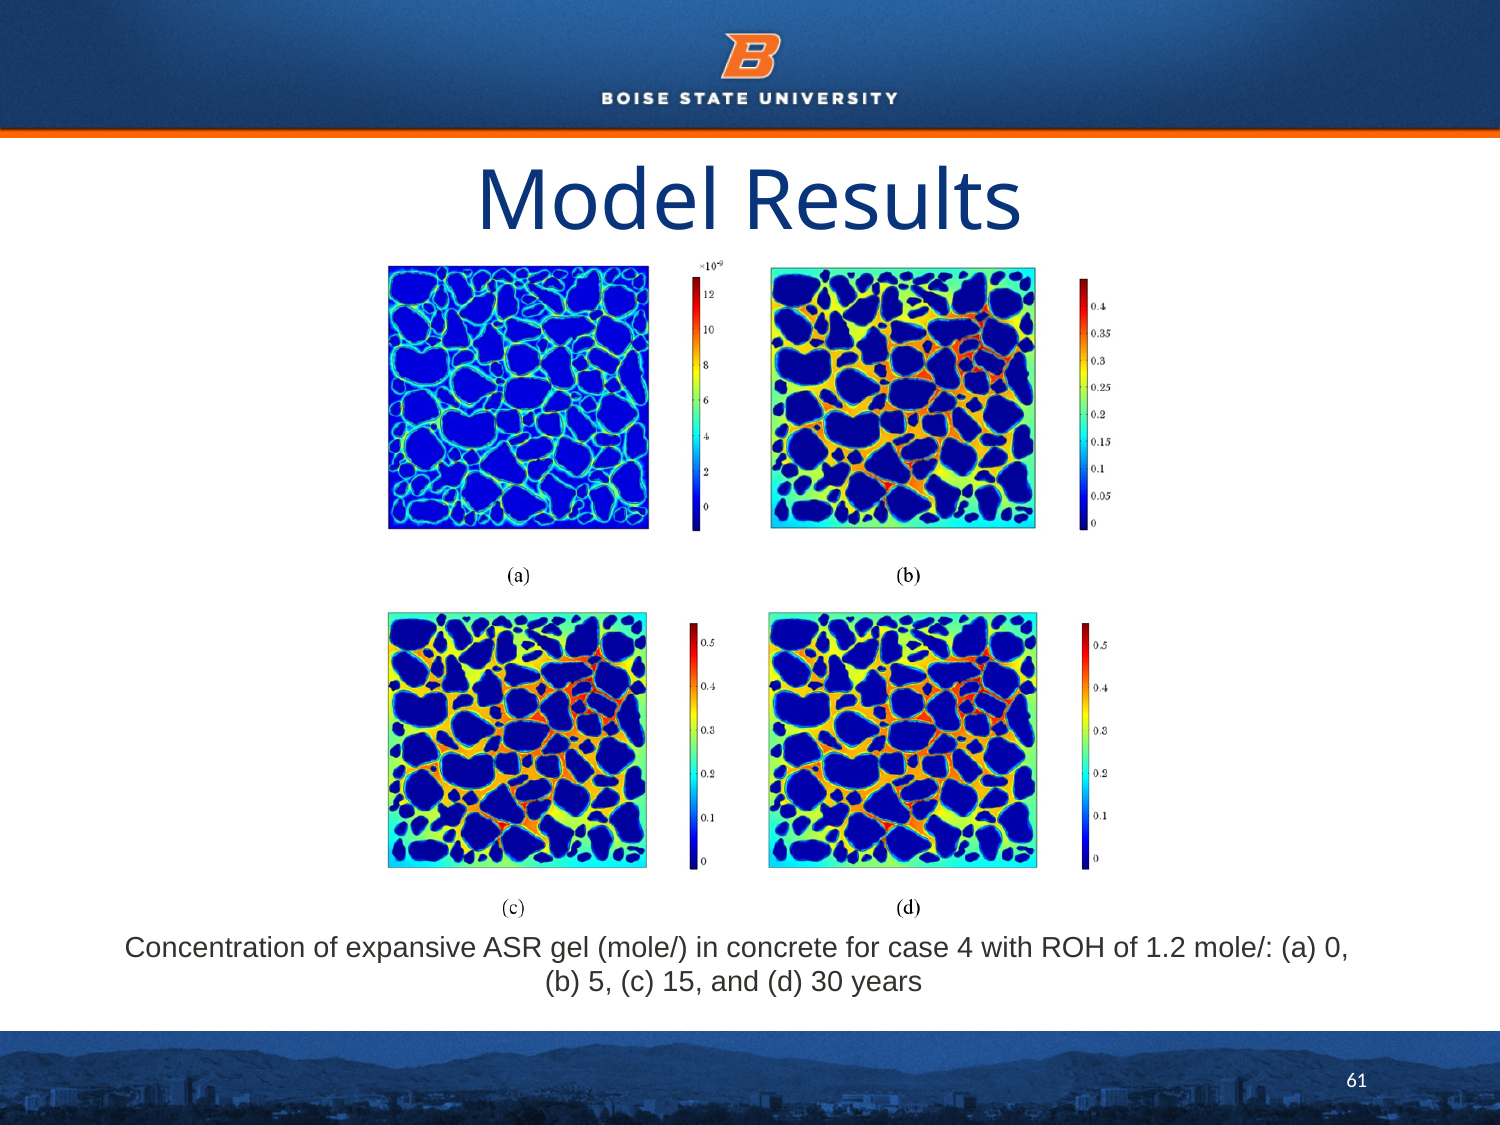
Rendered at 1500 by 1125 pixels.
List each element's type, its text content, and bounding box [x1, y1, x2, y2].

title Model Results [75, 137, 1425, 255]
picture [0, 1031, 1500, 1125]
picture [0, 0, 1500, 138]
picture [380, 254, 1119, 924]
